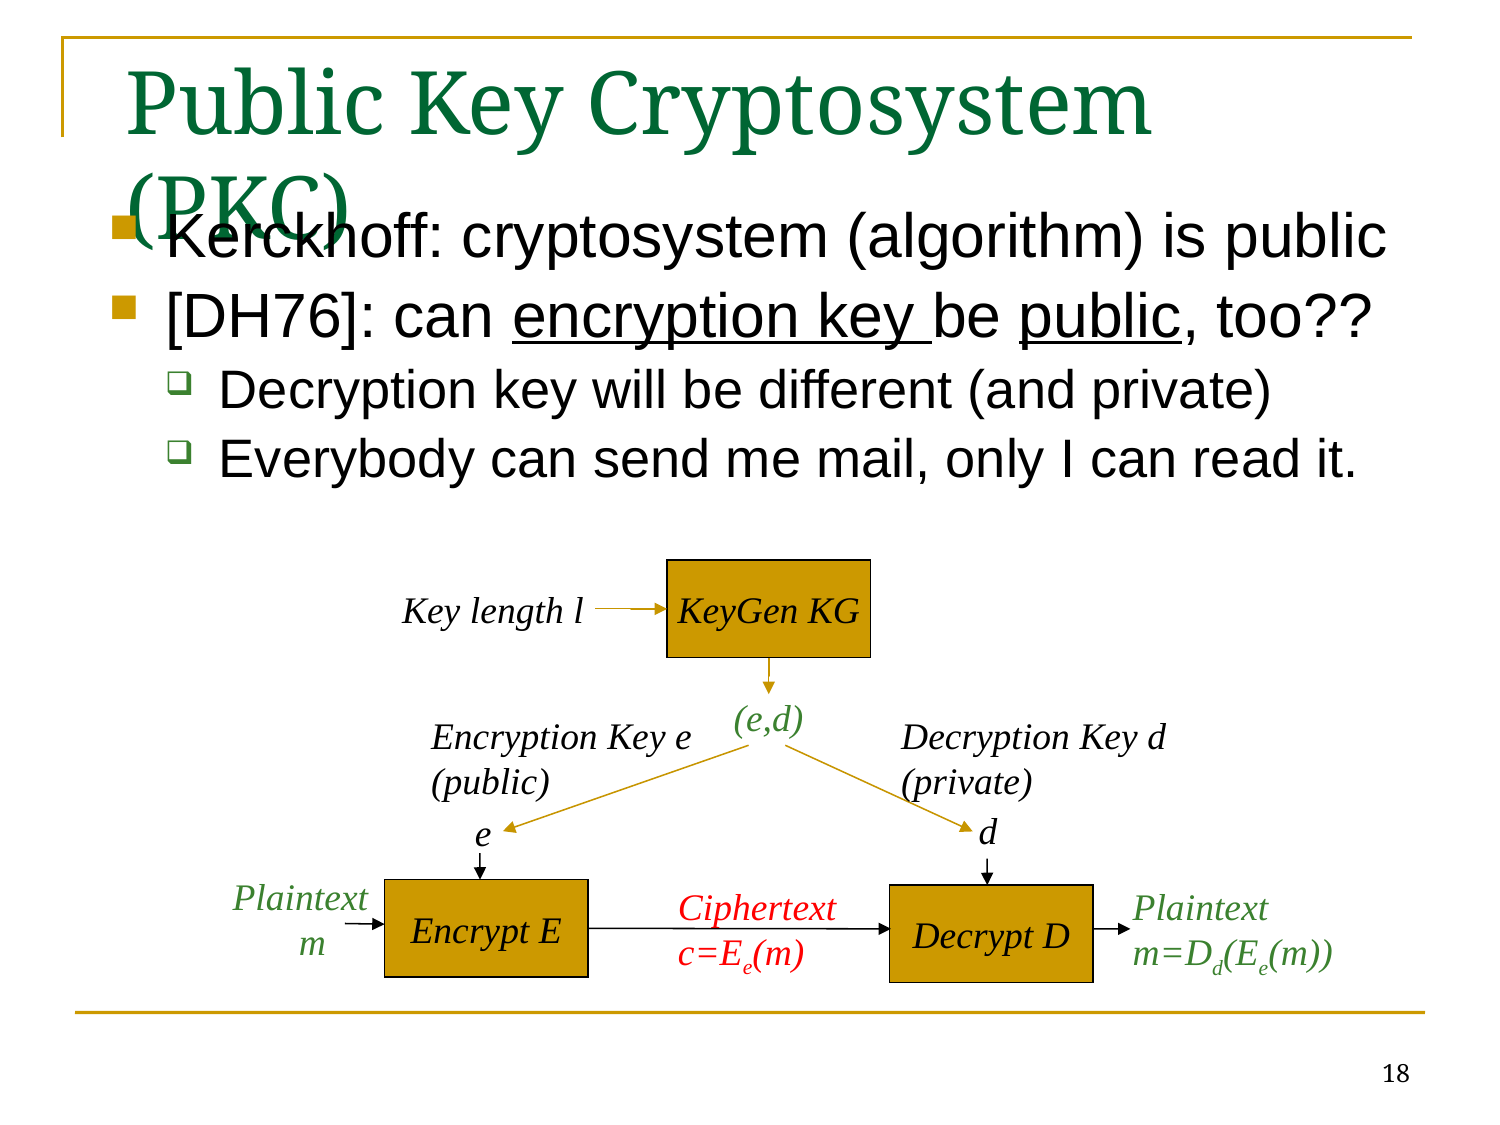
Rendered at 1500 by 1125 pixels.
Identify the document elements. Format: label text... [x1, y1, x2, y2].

text_box KeyGen KG [667, 560, 871, 658]
text_box Encrypt E [384, 879, 589, 977]
text_box [980, 858, 994, 886]
text_box Plaintext m [221, 867, 380, 969]
text_box Plaintext m=Dd(Ee(m)) [1121, 877, 1345, 986]
text_box Ciphertext c=Ee(m) [666, 877, 848, 928]
text_box d [967, 808, 1009, 858]
text_box [588, 922, 891, 936]
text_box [502, 745, 749, 832]
text_box [1093, 922, 1121, 936]
text_box Ciphertext c=Ee(m) [666, 929, 848, 985]
text_box (e,d) [722, 688, 815, 745]
slide_number 18 [1074, 1024, 1425, 1100]
list Kerckhoff: cryptosystem (algorithm) is public [DH76]: can encryption key be public, too?? Decryption key will be different (and private) Everybody can send me mail, only I can read it. [93, 195, 1415, 914]
text_box Decrypt D [889, 885, 1094, 983]
text_box [473, 860, 487, 880]
text_box Key length l [391, 580, 596, 637]
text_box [785, 745, 974, 832]
text_box e [463, 802, 503, 860]
text_box Encryption Key e (public) [419, 705, 704, 808]
title Public Key Cryptosystem (PKC) [110, 39, 1386, 195]
text_box Decryption Key d (private) [890, 705, 1178, 808]
